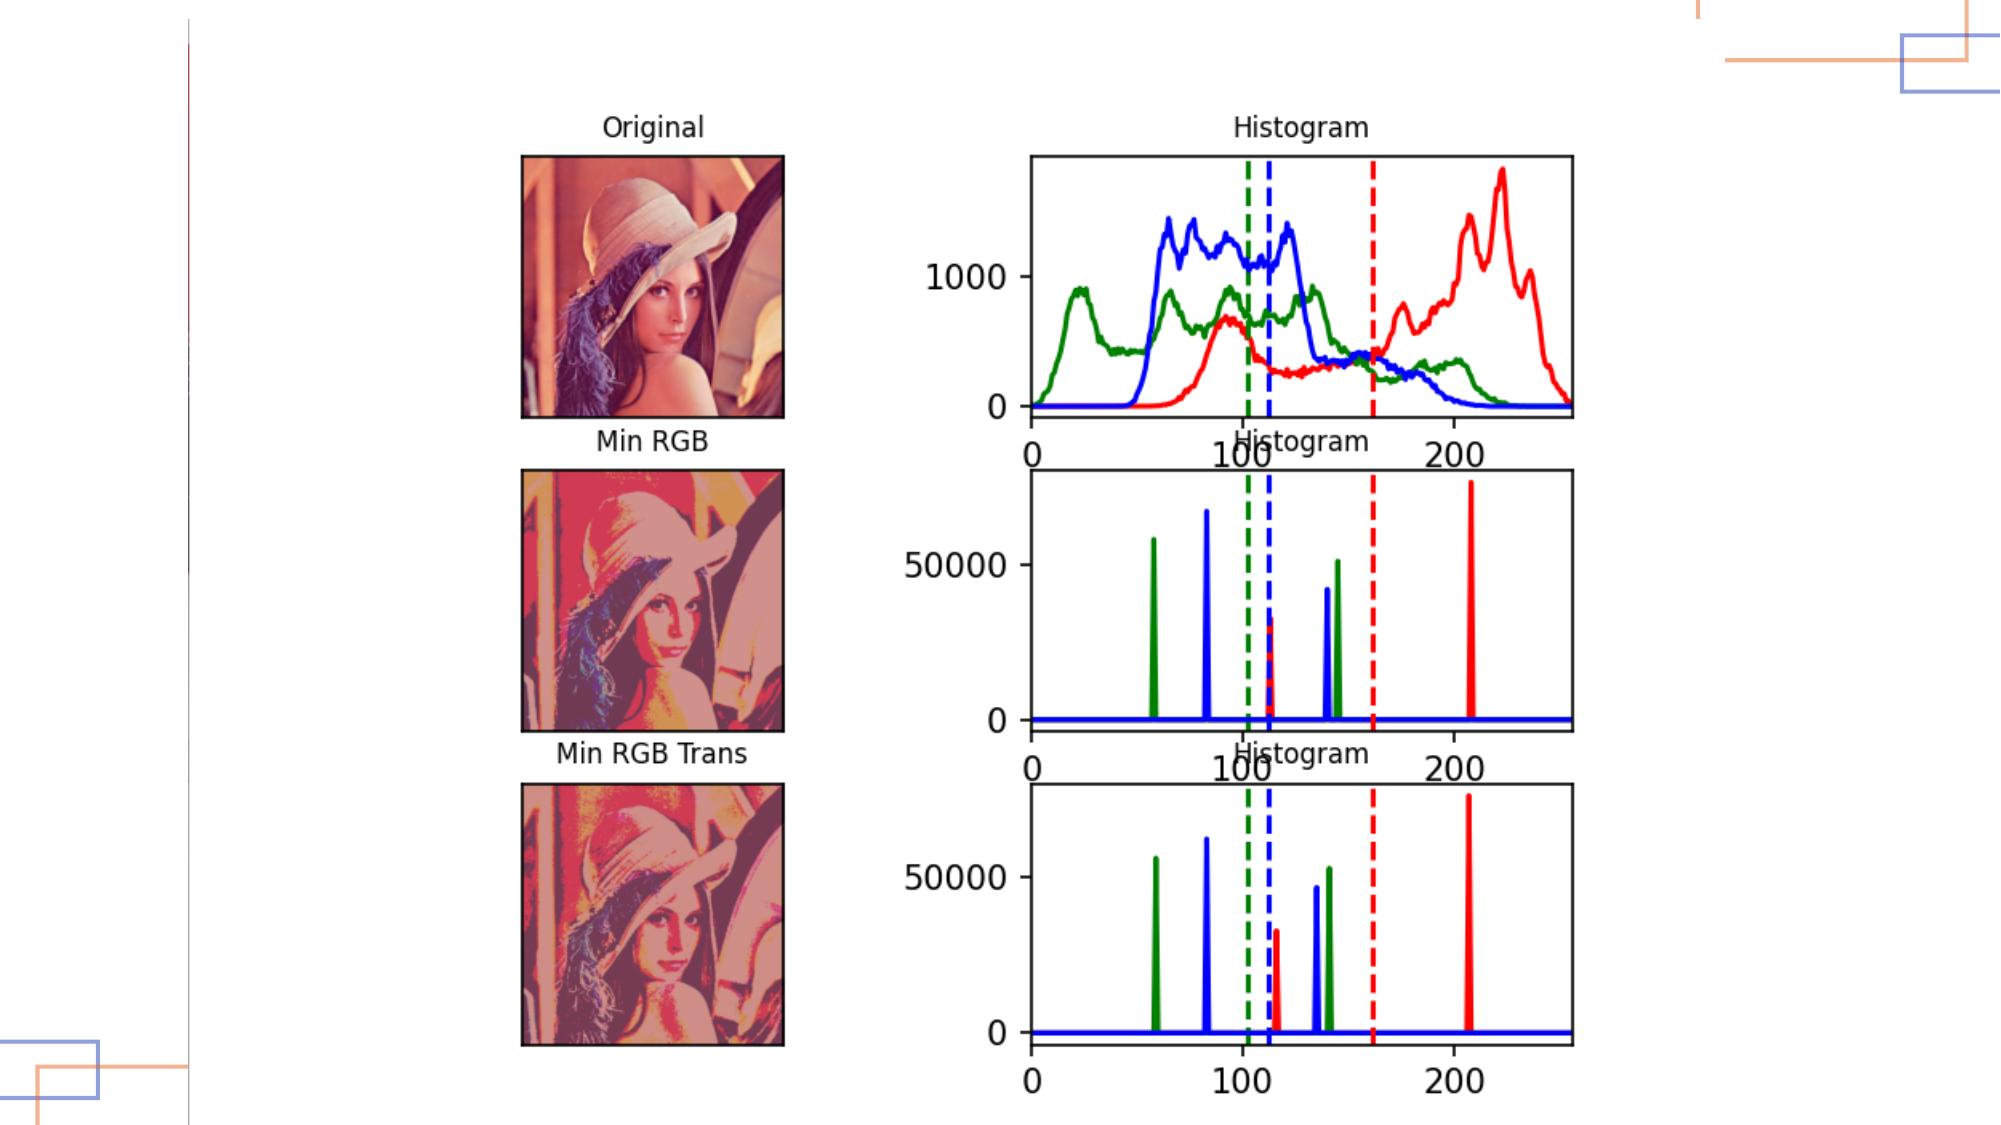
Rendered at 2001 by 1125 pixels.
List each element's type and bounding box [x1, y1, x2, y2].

picture [188, 19, 1725, 1125]
